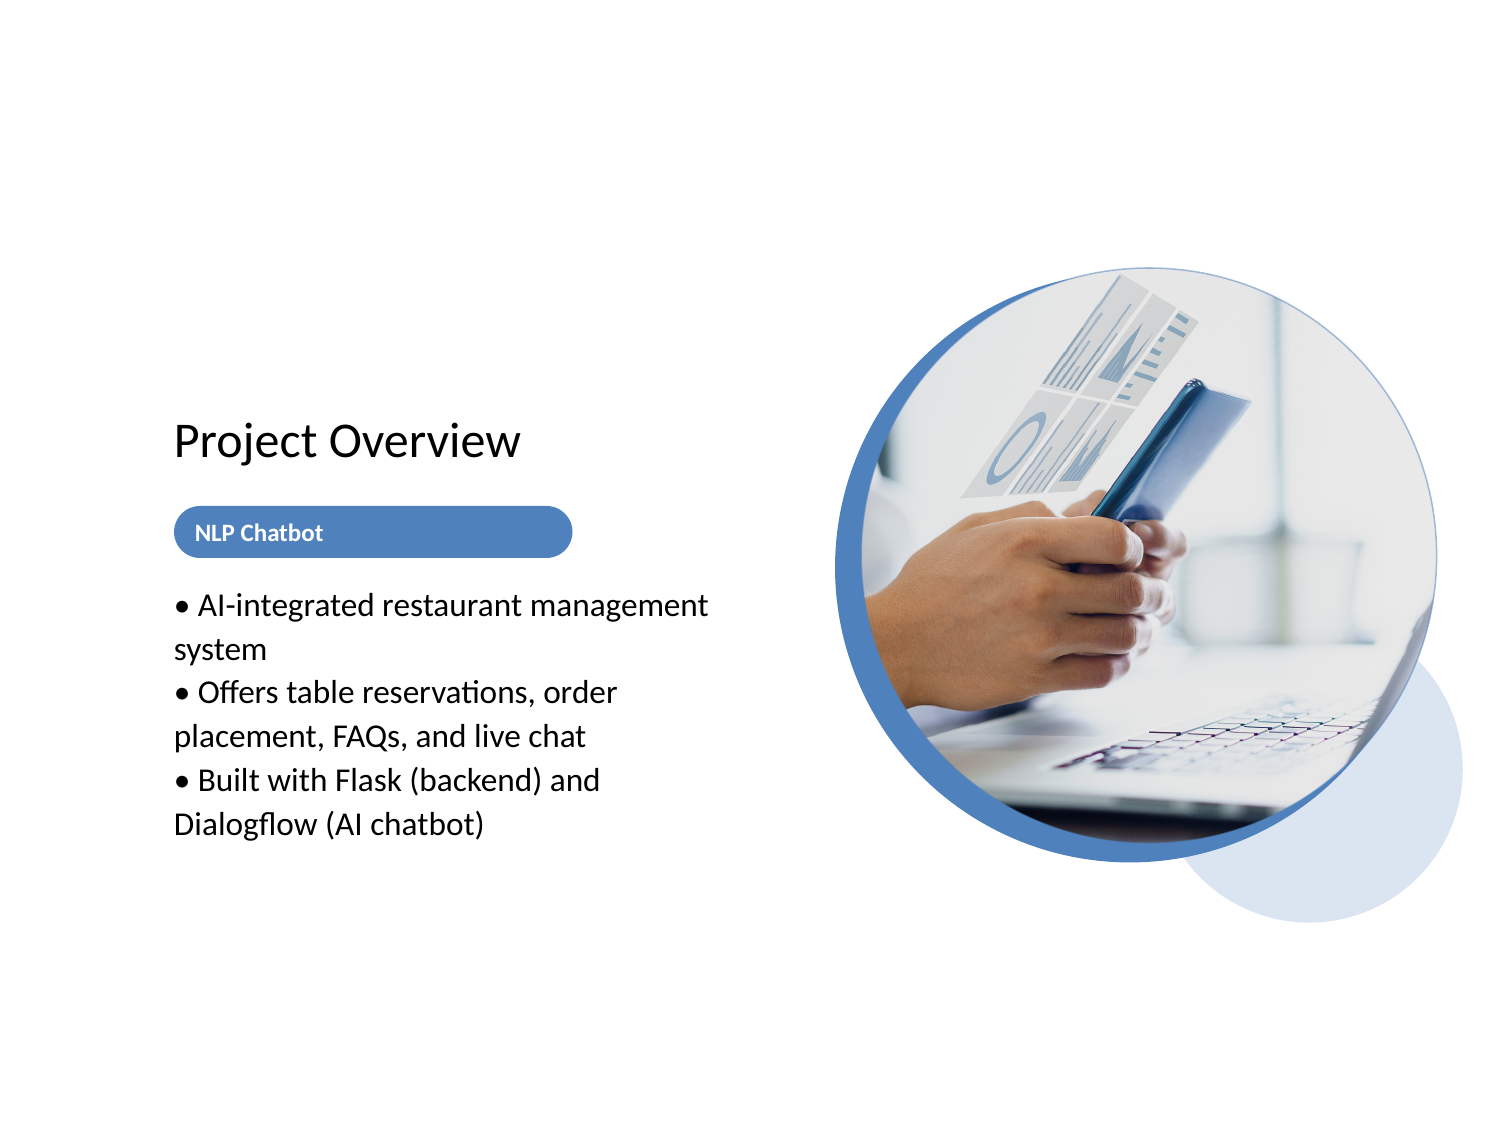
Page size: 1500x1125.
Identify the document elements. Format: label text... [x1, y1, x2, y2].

text_box • AI-integrated restaurant management system • Offers table reservations, order placement, FAQs, and live chat • Built with Flask (backend) and Dialogflow (AI chatbot) [174, 578, 729, 826]
text_box [1182, 687, 1465, 925]
picture [860, 267, 1437, 844]
text_box [832, 455, 855, 680]
text_box NLP Chatbot [171, 503, 575, 561]
title Project Overview [174, 305, 809, 468]
text_box [1044, 852, 1216, 865]
